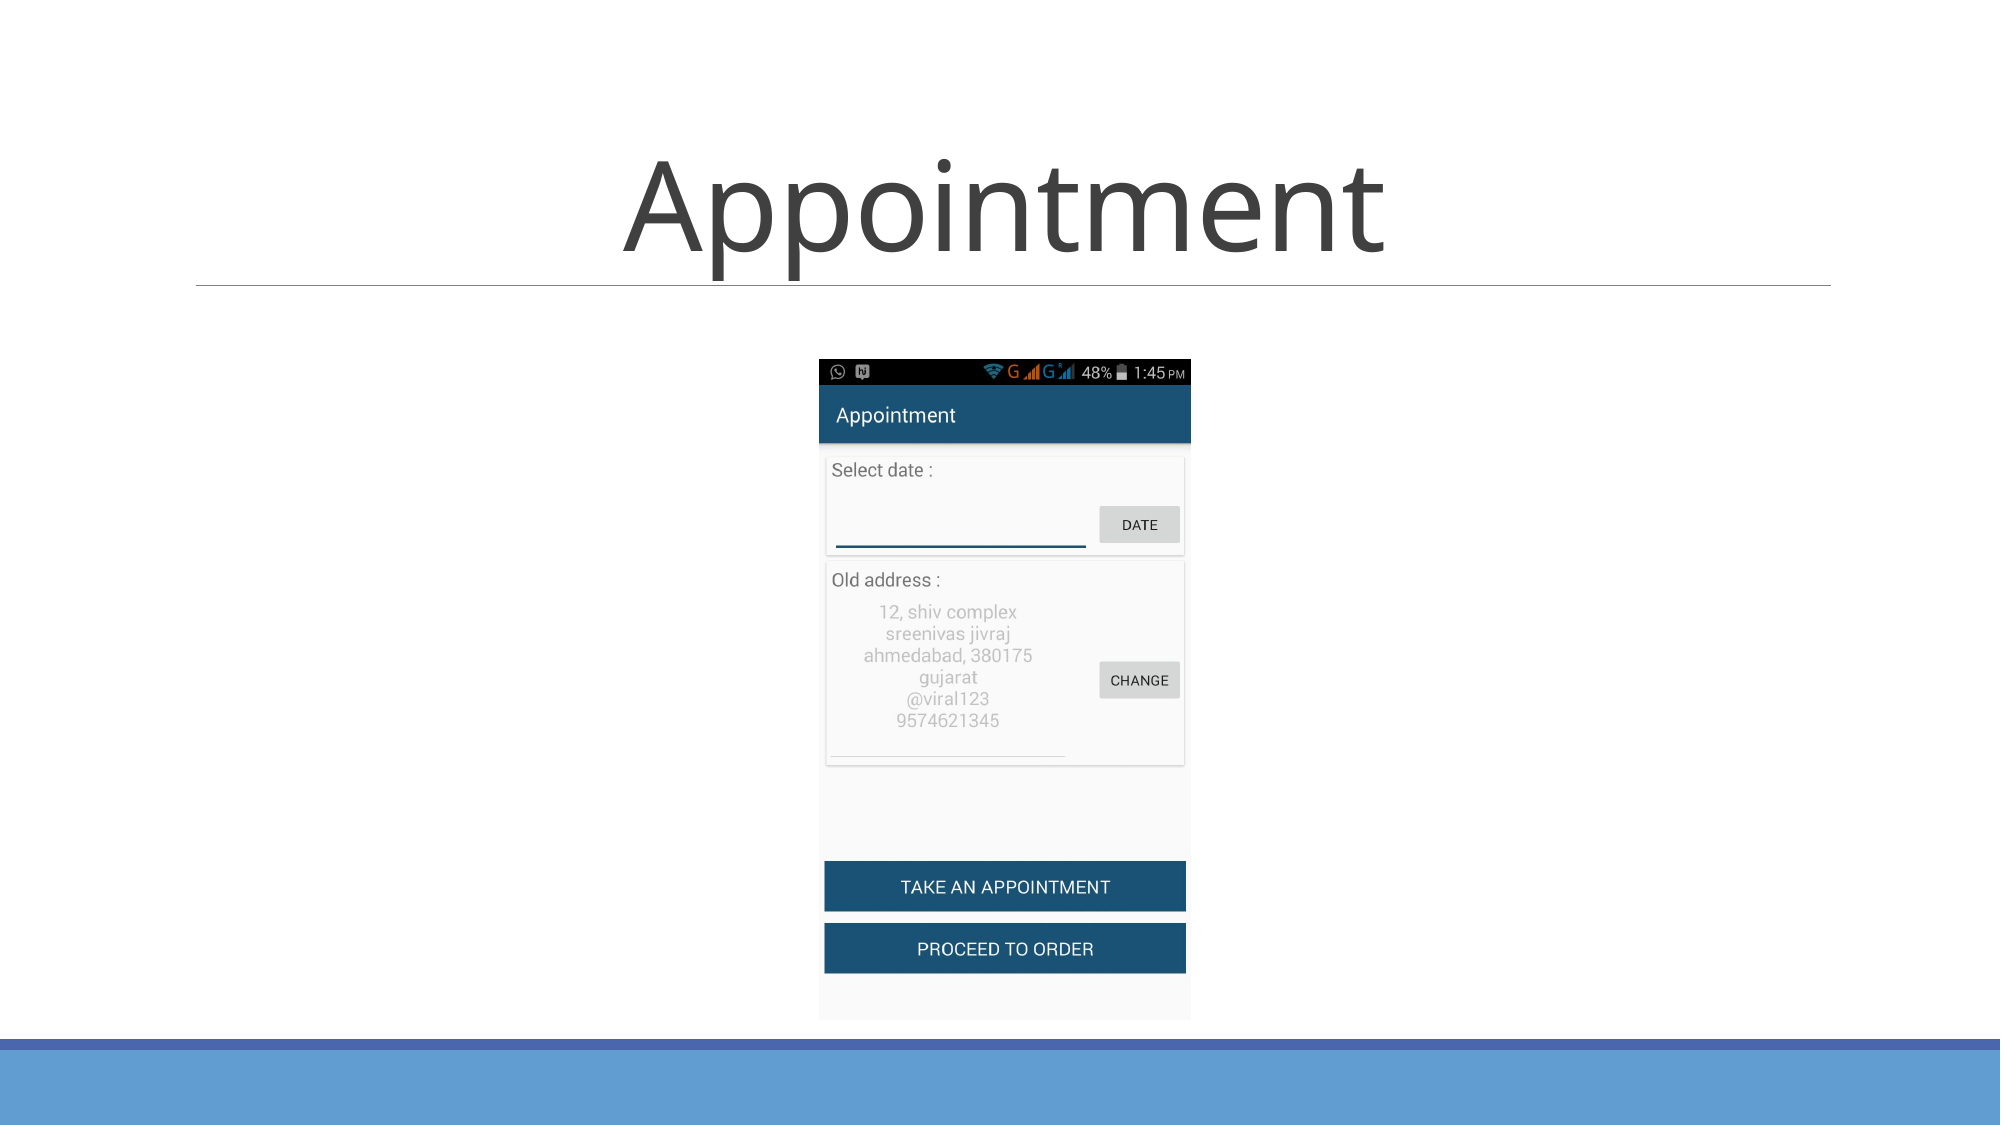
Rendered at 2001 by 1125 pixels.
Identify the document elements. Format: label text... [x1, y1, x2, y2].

title Appointment [180, 47, 1830, 285]
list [818, 358, 1192, 1020]
